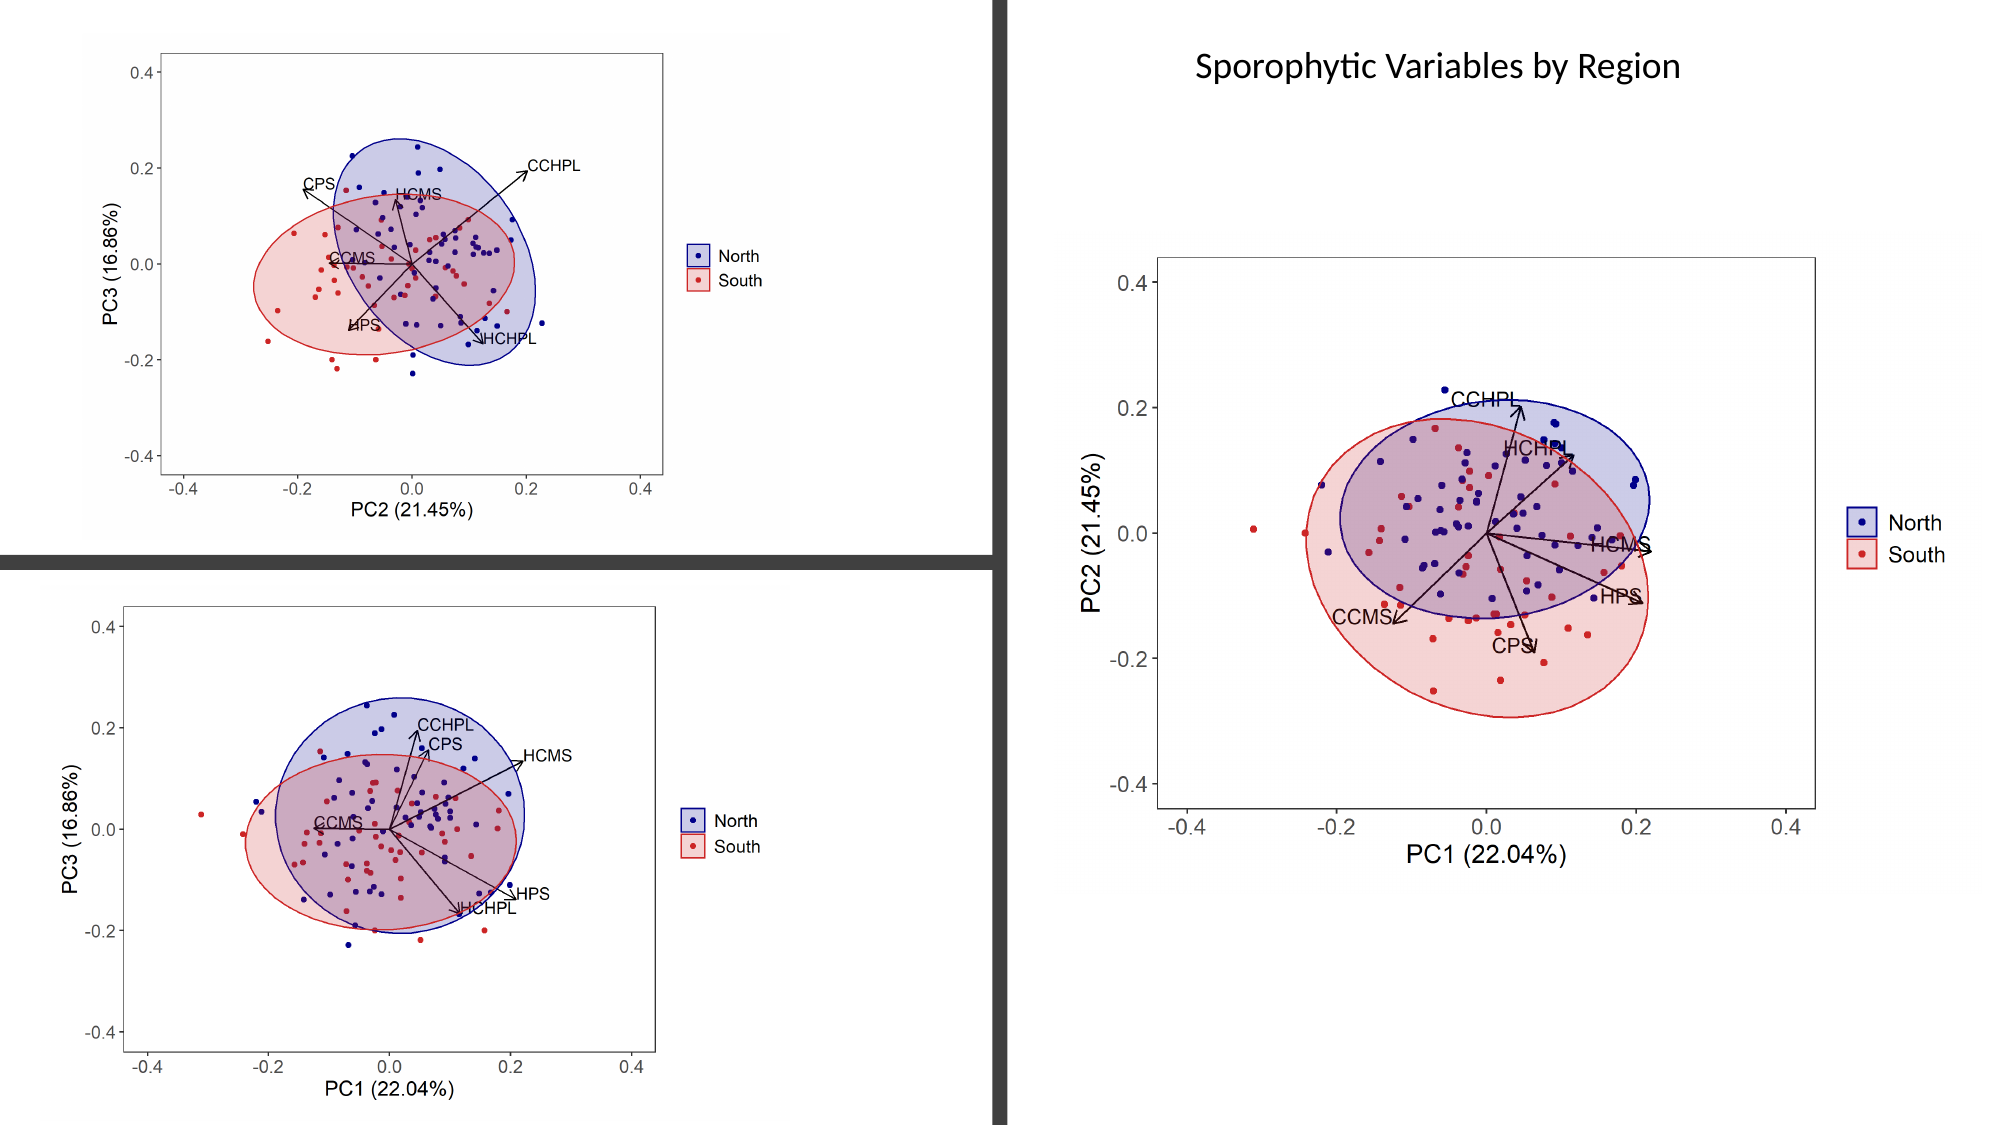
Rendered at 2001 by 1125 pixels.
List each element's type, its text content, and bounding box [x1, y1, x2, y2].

text_box [991, 0, 1008, 1125]
picture [1054, 231, 1982, 894]
picture [40, 585, 790, 1121]
text_box Sporophytic Variables by Region [1180, 33, 1815, 94]
picture [82, 33, 790, 540]
text_box [0, 554, 1006, 571]
